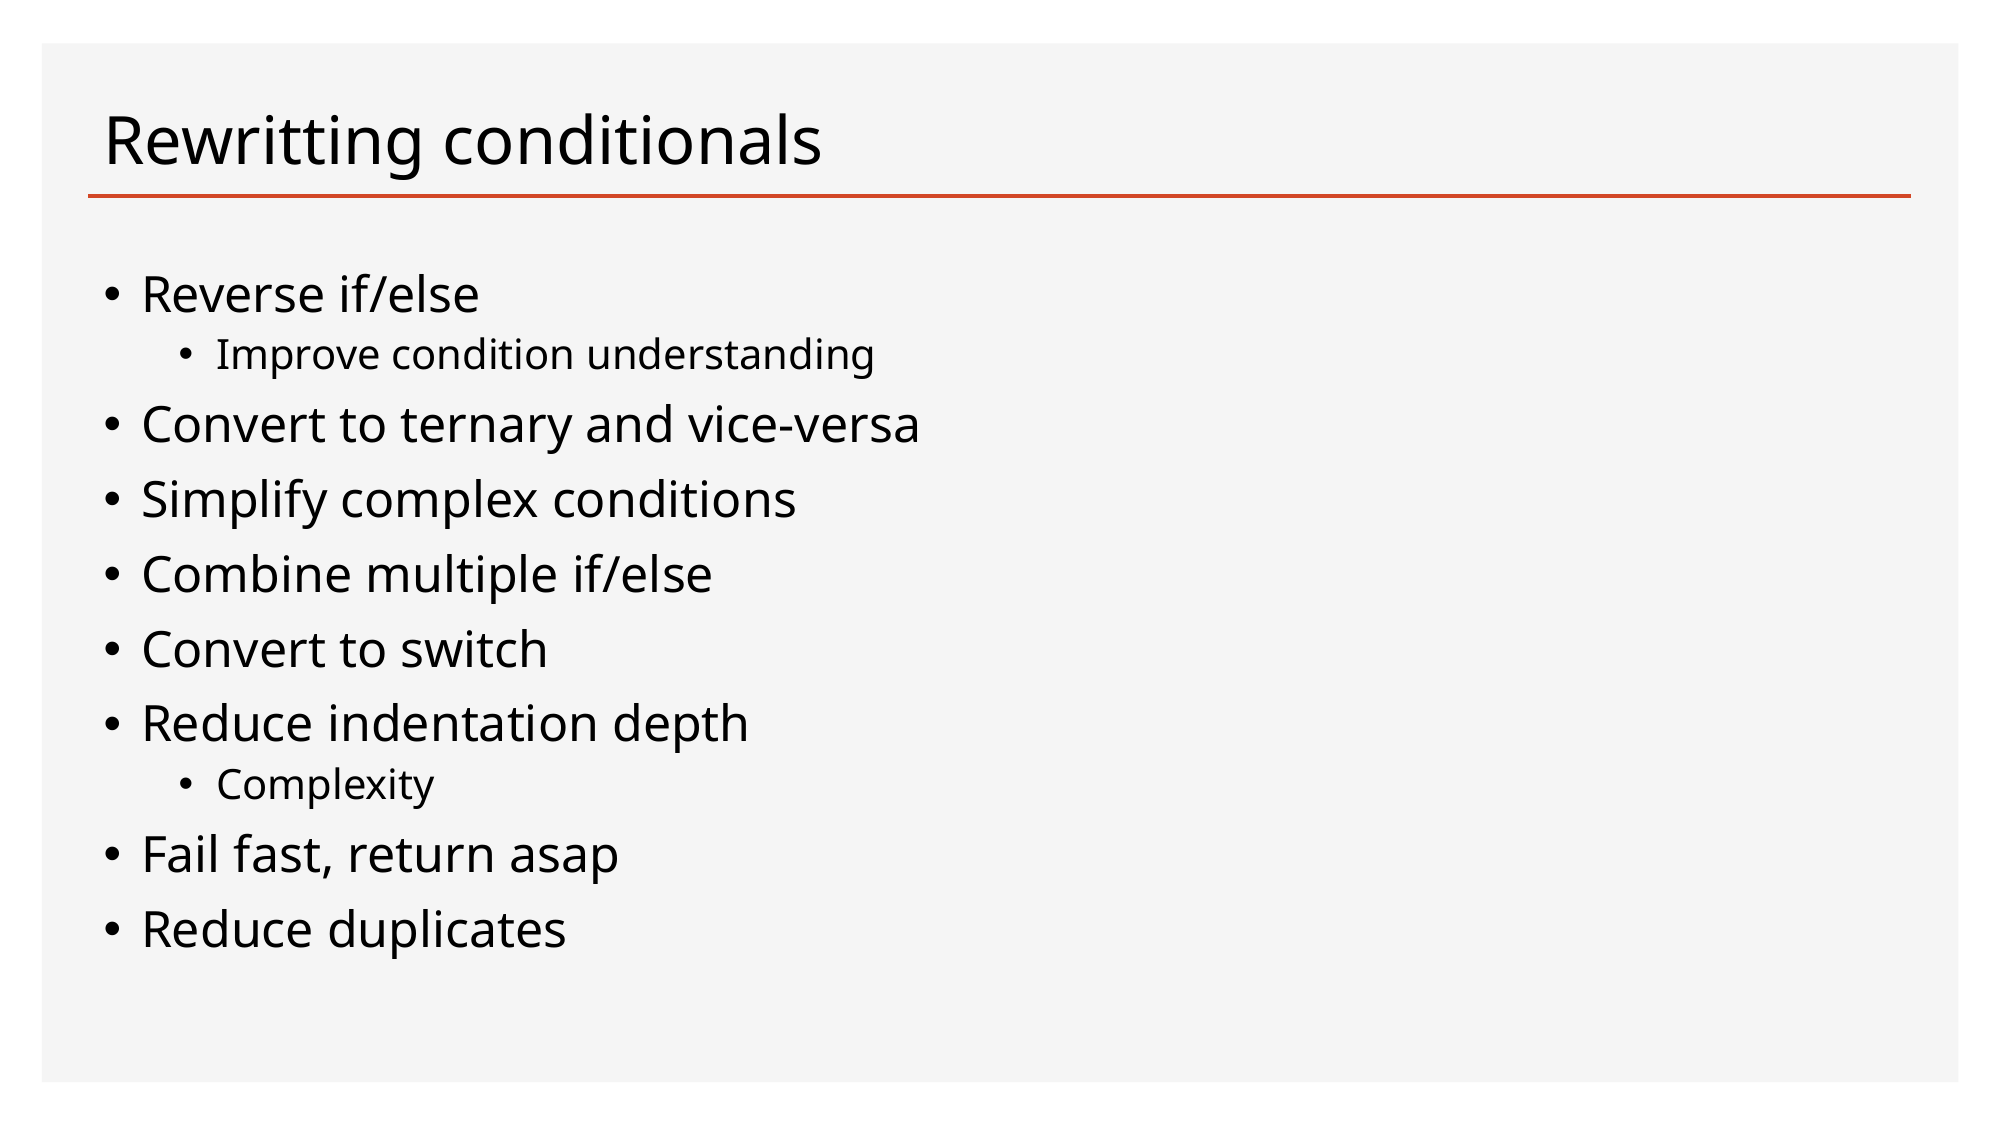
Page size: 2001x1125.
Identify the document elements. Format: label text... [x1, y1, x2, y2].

title Rewritting conditionals [88, 59, 1912, 187]
list Reverse if/else Improve condition understanding Convert to ternary and vice-versa Simplify complex conditions Combine multiple if/else Convert to switch Reduce indentation depth Complexity Fail fast, return asap Reduce duplicates [88, 261, 1912, 1050]
